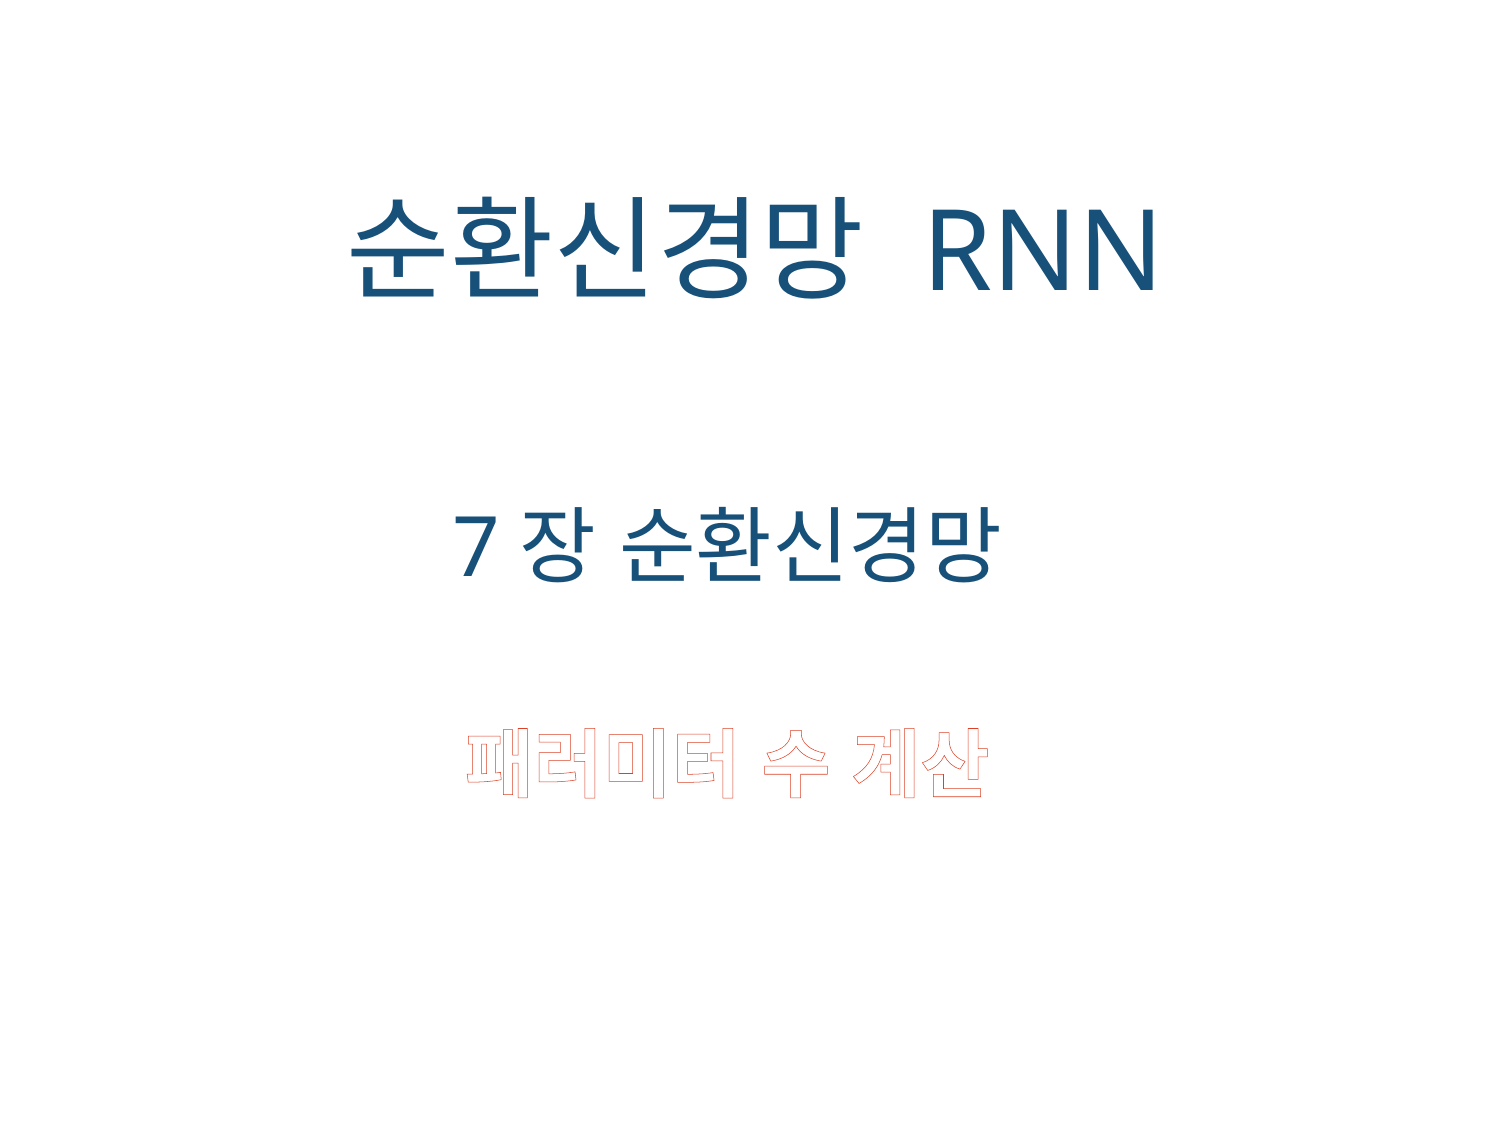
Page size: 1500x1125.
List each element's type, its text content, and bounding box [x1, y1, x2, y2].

text_box 패러미터 수 계산 [449, 708, 1005, 814]
text_box 7장 순환신경망 [437, 485, 1018, 601]
text_box 순환신경망 RNN [331, 170, 1179, 321]
